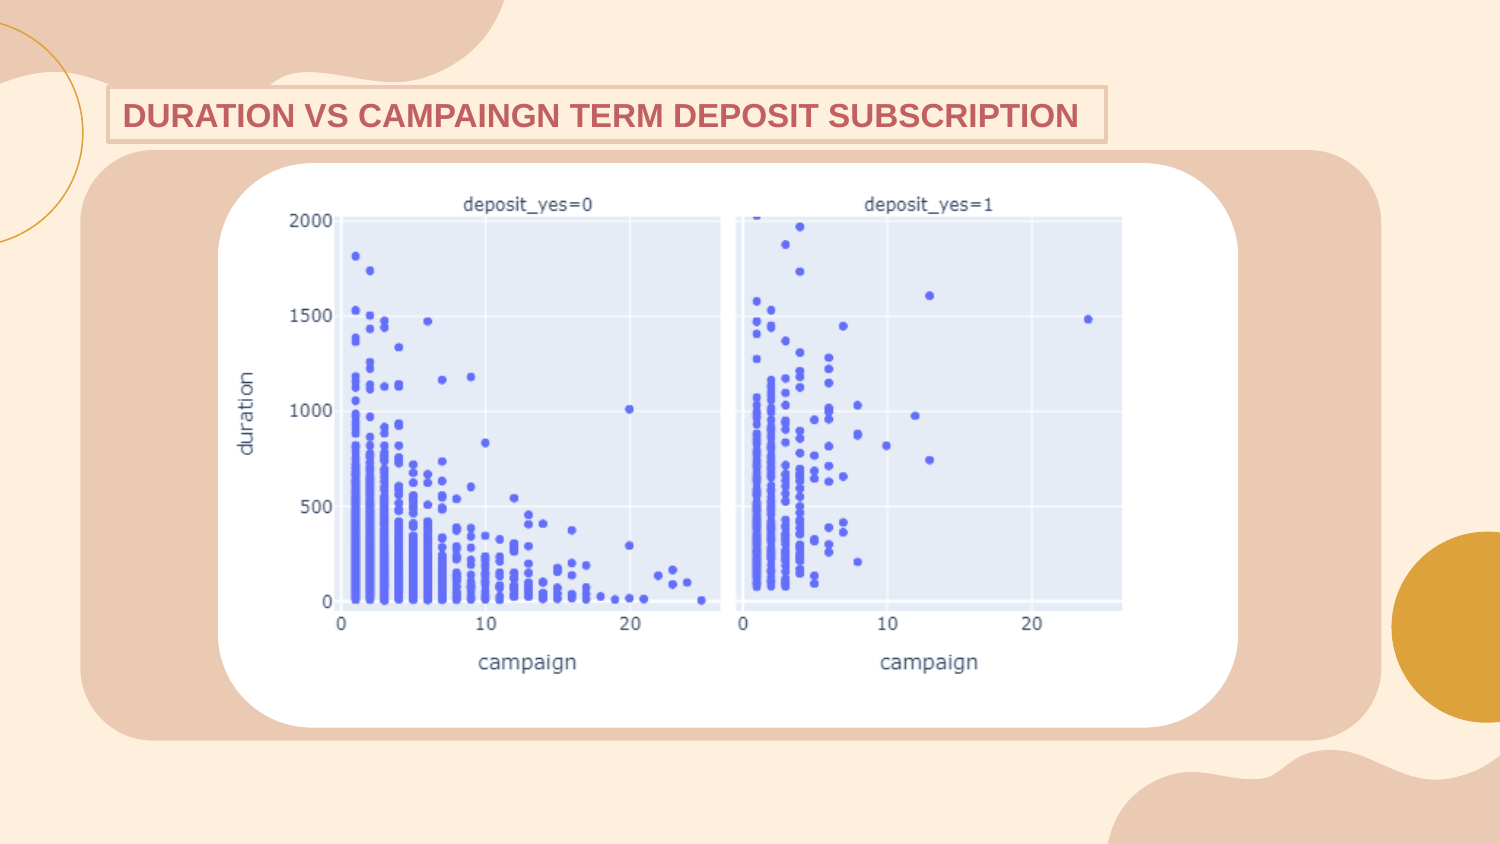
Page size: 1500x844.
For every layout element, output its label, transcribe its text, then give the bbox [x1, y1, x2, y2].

text_box DURATION VS CAMPAINGN TERM DEPOSIT SUBSCRIPTION [106, 85, 1108, 144]
picture [217, 162, 1239, 728]
text_box [80, 150, 1382, 741]
